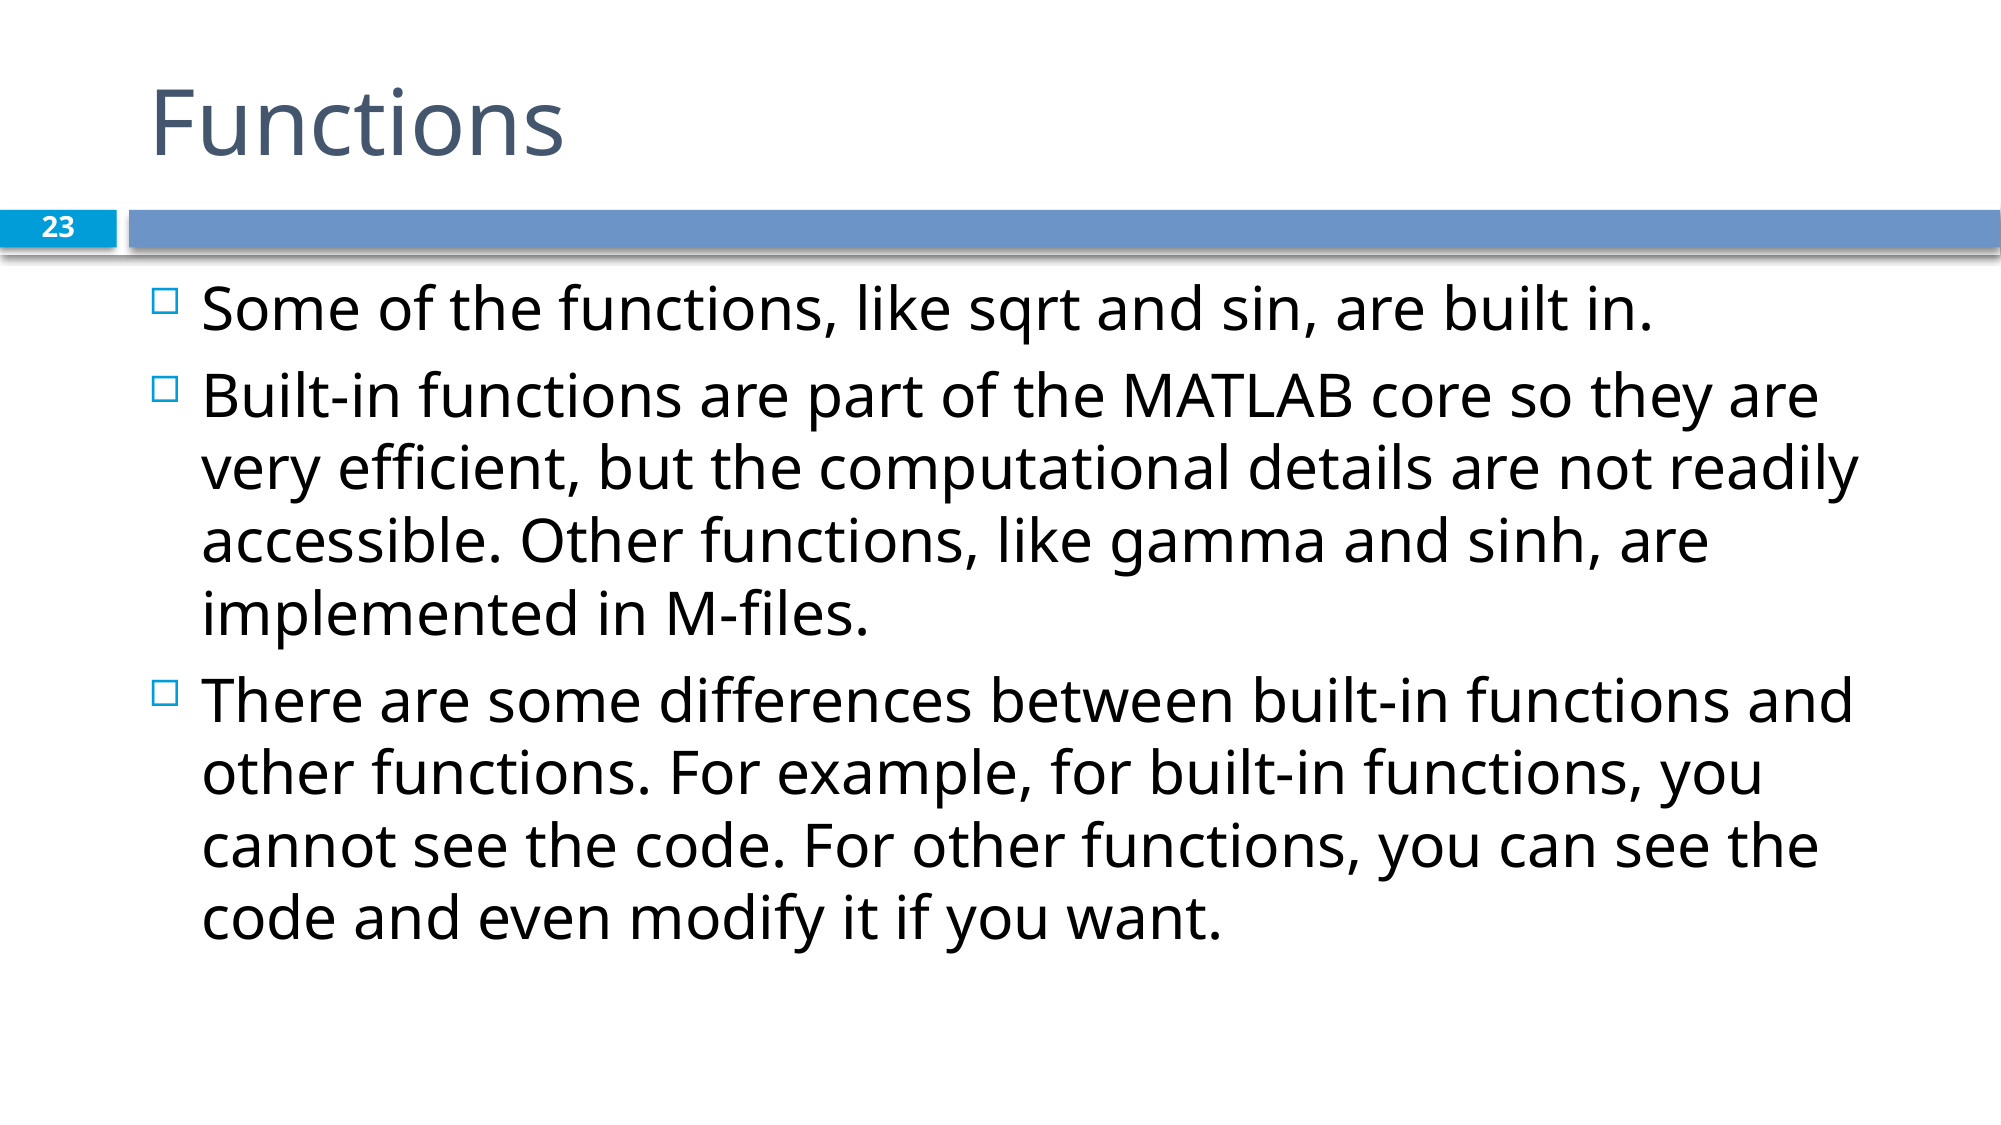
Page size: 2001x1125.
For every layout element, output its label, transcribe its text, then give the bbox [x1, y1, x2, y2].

list Some of the functions, like sqrt and sin, are built in. Built-in functions are part of the MATLAB core so they are very efficient, but the computational details are not readily accessible. Other functions, like gamma and sinh, are implemented in M-files. There are some differences between built-in functions and other functions. For example, for built-in functions, you cannot see the code. For other functions, you can see the code and even modify it if you want. [133, 262, 1918, 1000]
slide_number 23 [0, 208, 117, 249]
title Functions [133, 37, 1918, 200]
